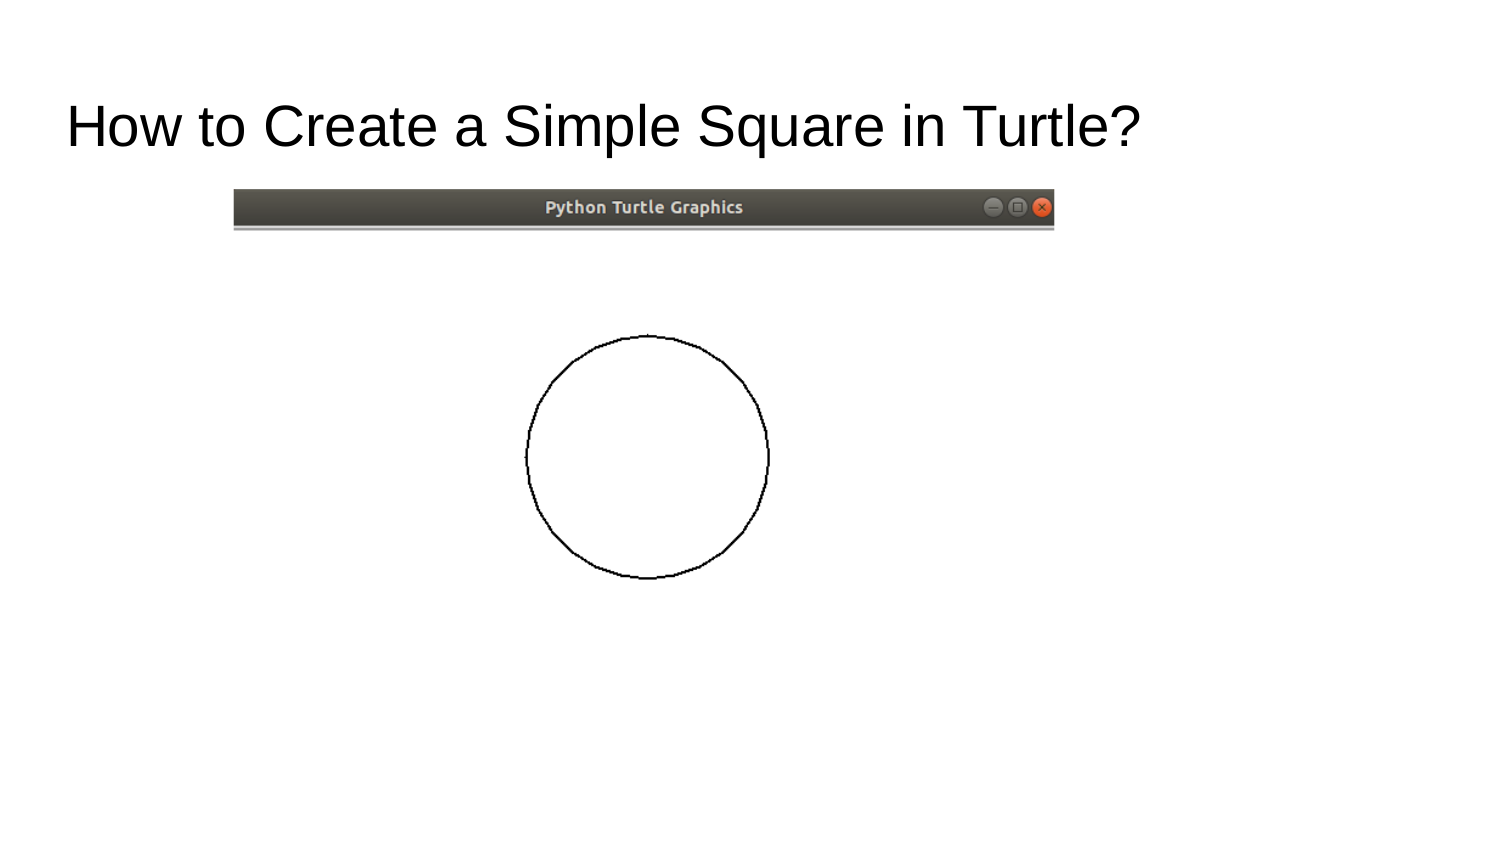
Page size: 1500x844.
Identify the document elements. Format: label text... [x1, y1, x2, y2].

picture [229, 188, 1058, 823]
title How to Create a Simple Square in Turtle? [51, 72, 1449, 167]
